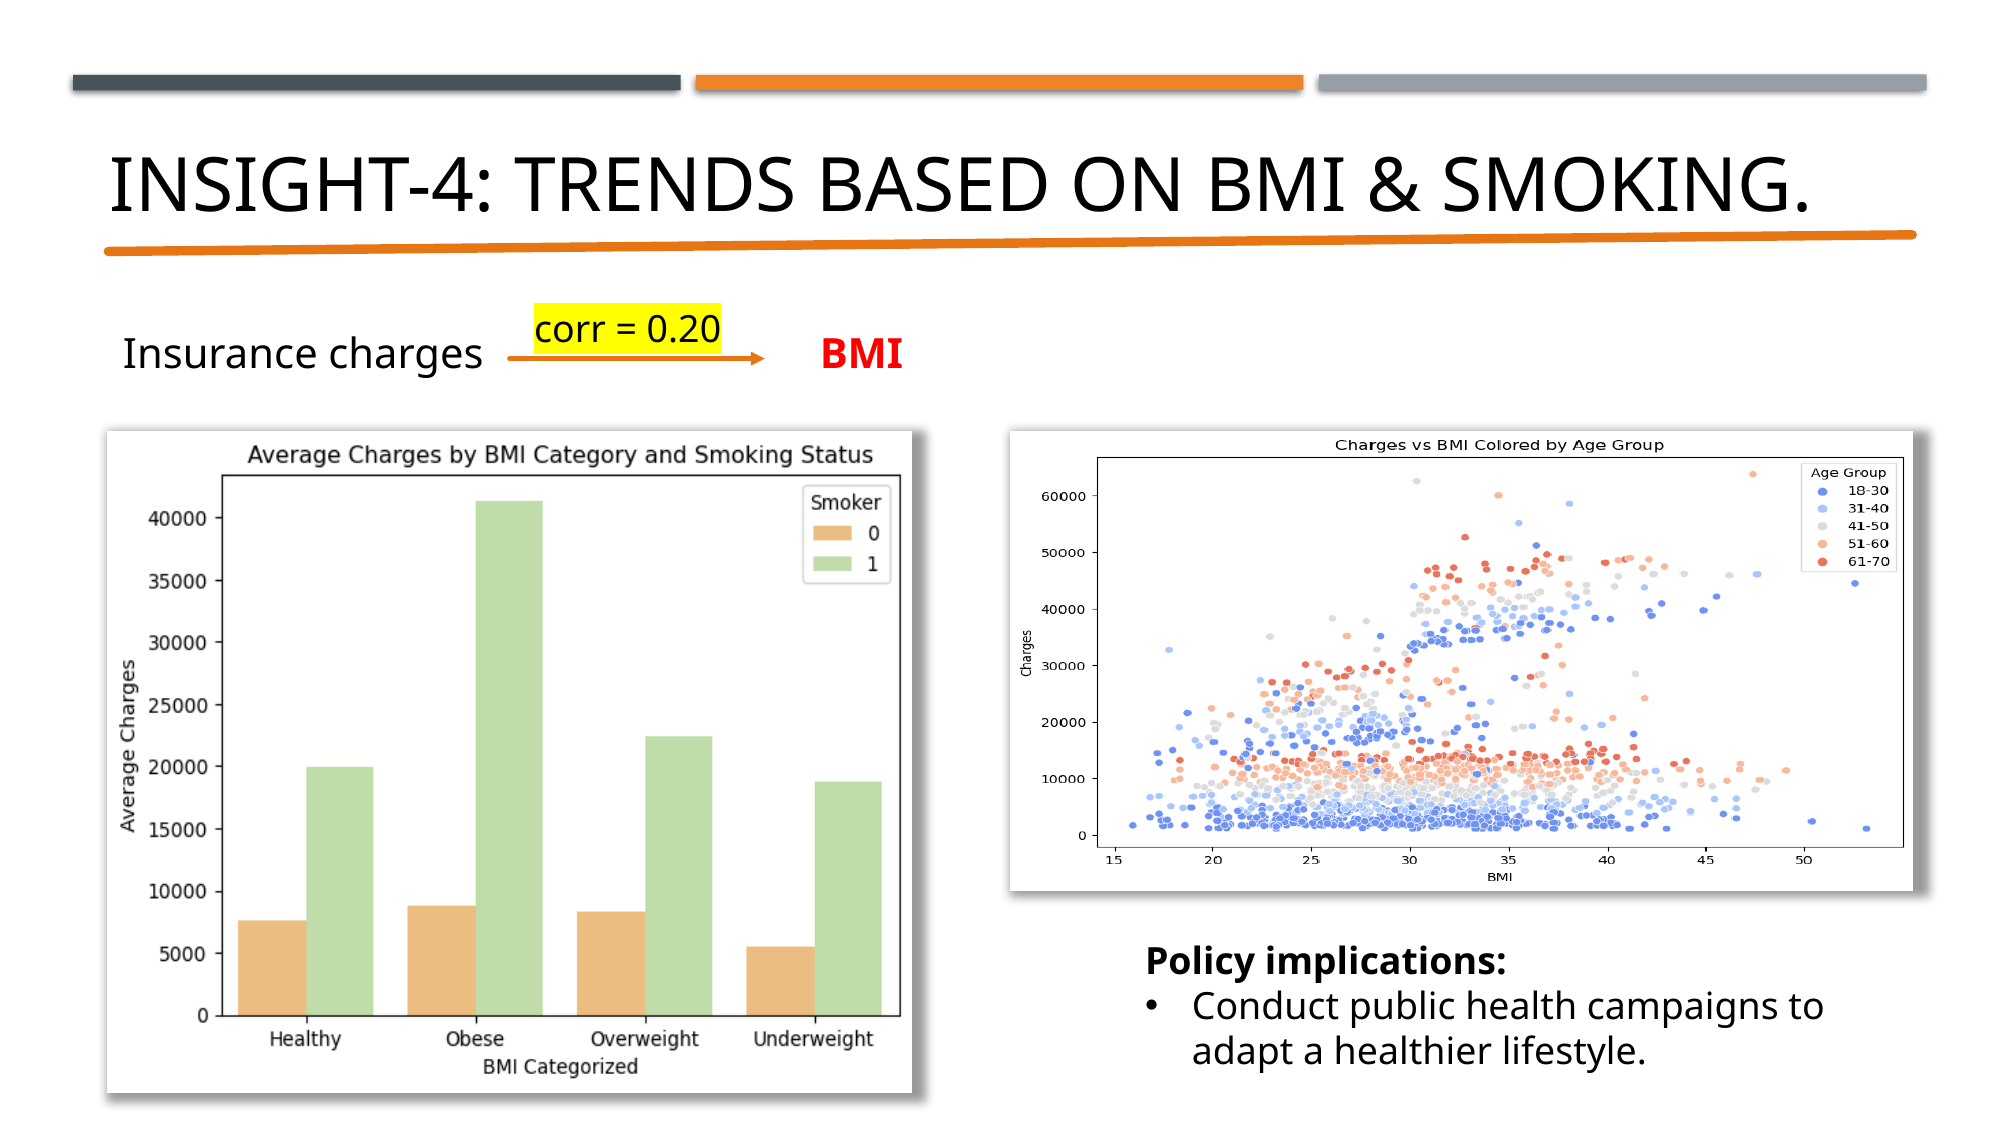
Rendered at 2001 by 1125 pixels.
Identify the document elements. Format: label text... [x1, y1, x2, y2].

text_box Policy implications: Conduct public health campaigns to adapt a healthier lifestyle. [1130, 929, 1841, 1080]
picture [106, 430, 913, 1094]
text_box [107, 297, 987, 386]
picture [1009, 430, 1913, 891]
title Insight-4: TRENDS based on Bmi & smoking. [94, 119, 1904, 235]
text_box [107, 234, 1913, 252]
